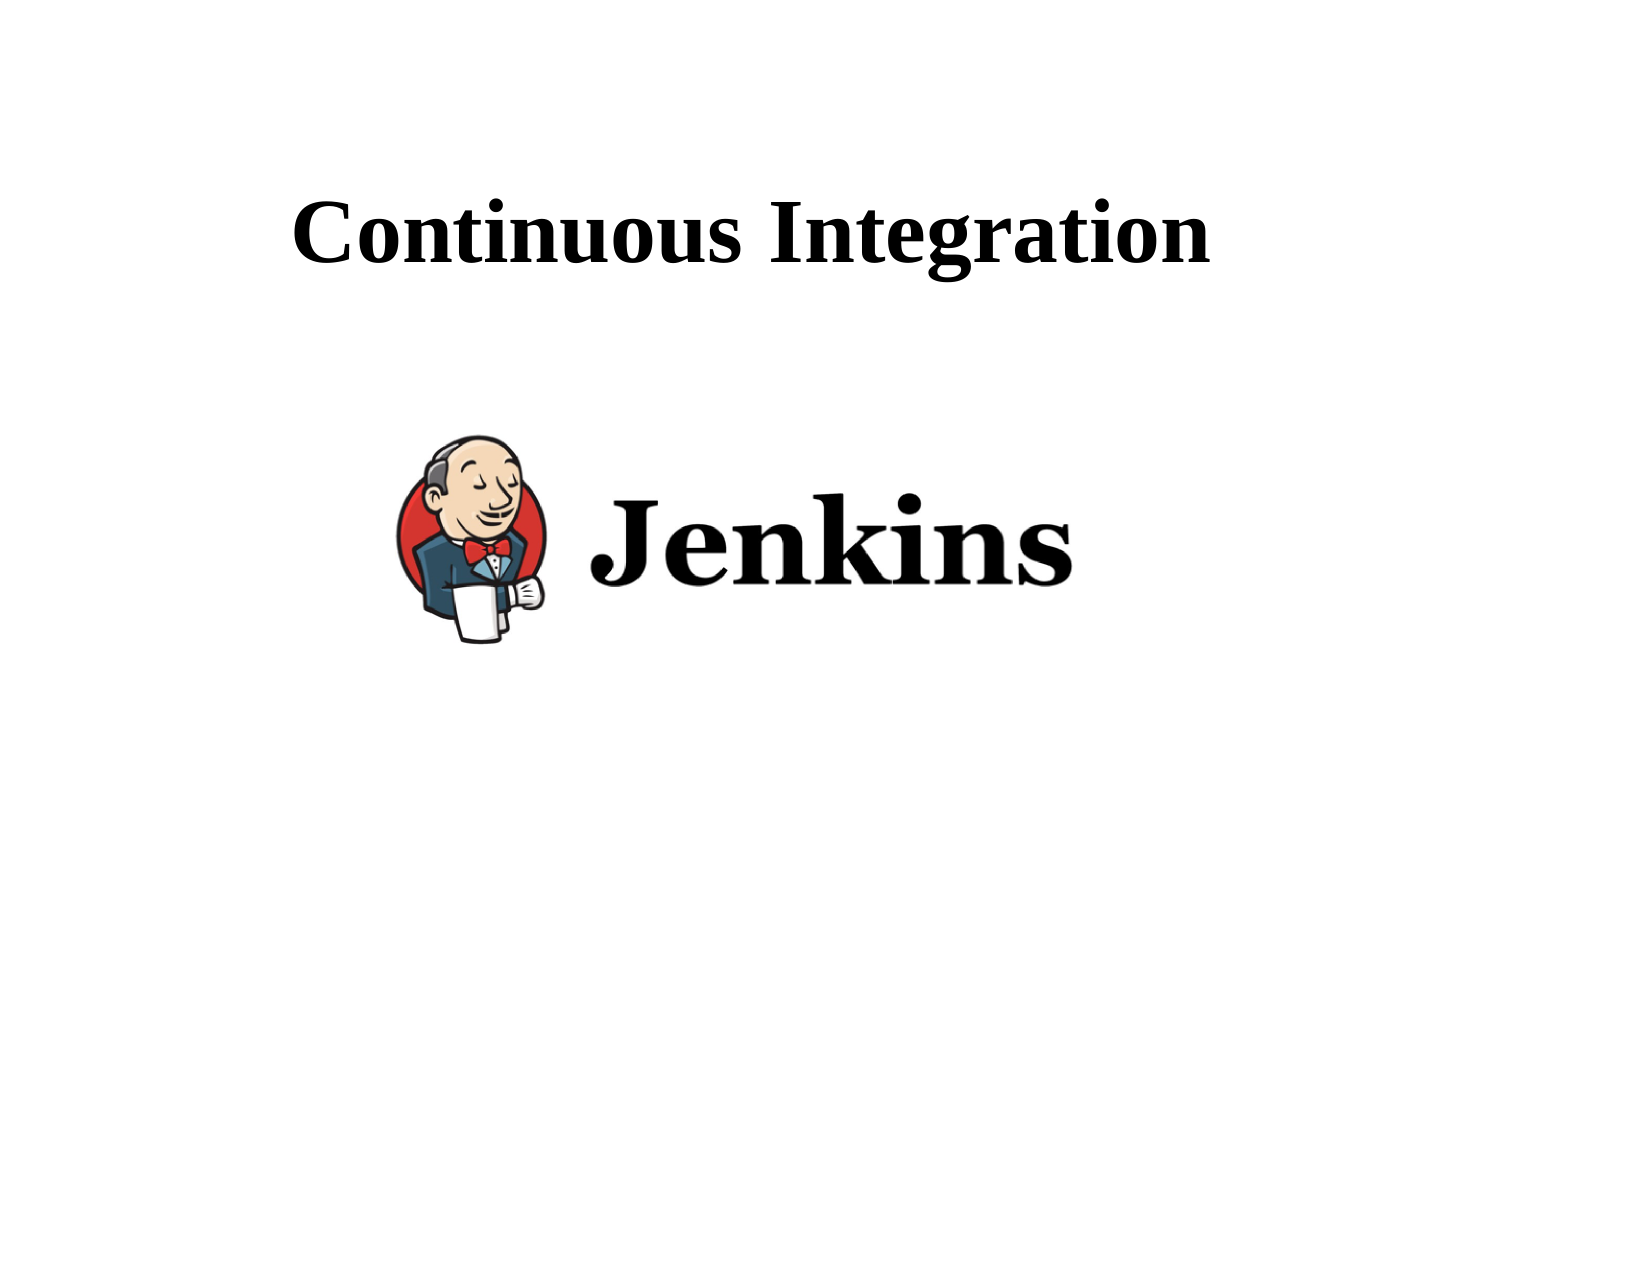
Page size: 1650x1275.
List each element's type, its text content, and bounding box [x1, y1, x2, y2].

title Continuous Integration [288, 168, 1212, 384]
picture [395, 434, 1074, 645]
